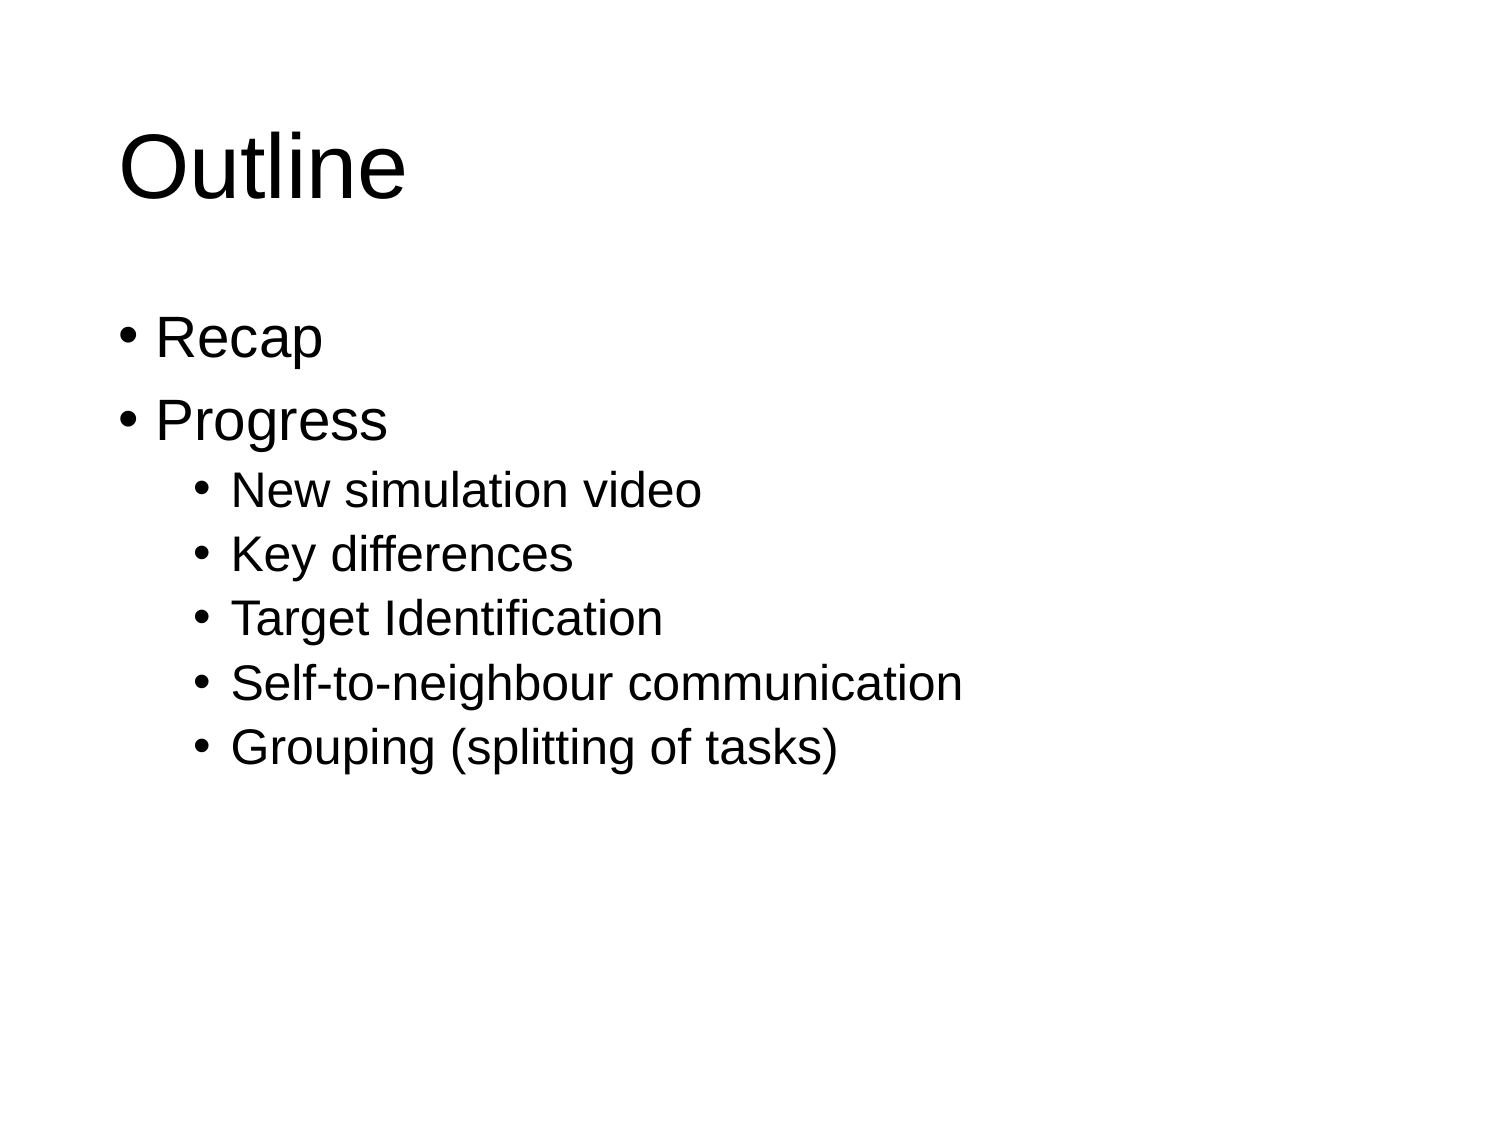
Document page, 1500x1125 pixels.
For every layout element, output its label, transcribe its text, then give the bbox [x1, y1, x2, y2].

title Outline [103, 59, 1397, 278]
list Recap Progress New simulation video Key differences Target Identification Self-to-neighbour communication Grouping (splitting of tasks) [103, 299, 1423, 1078]
